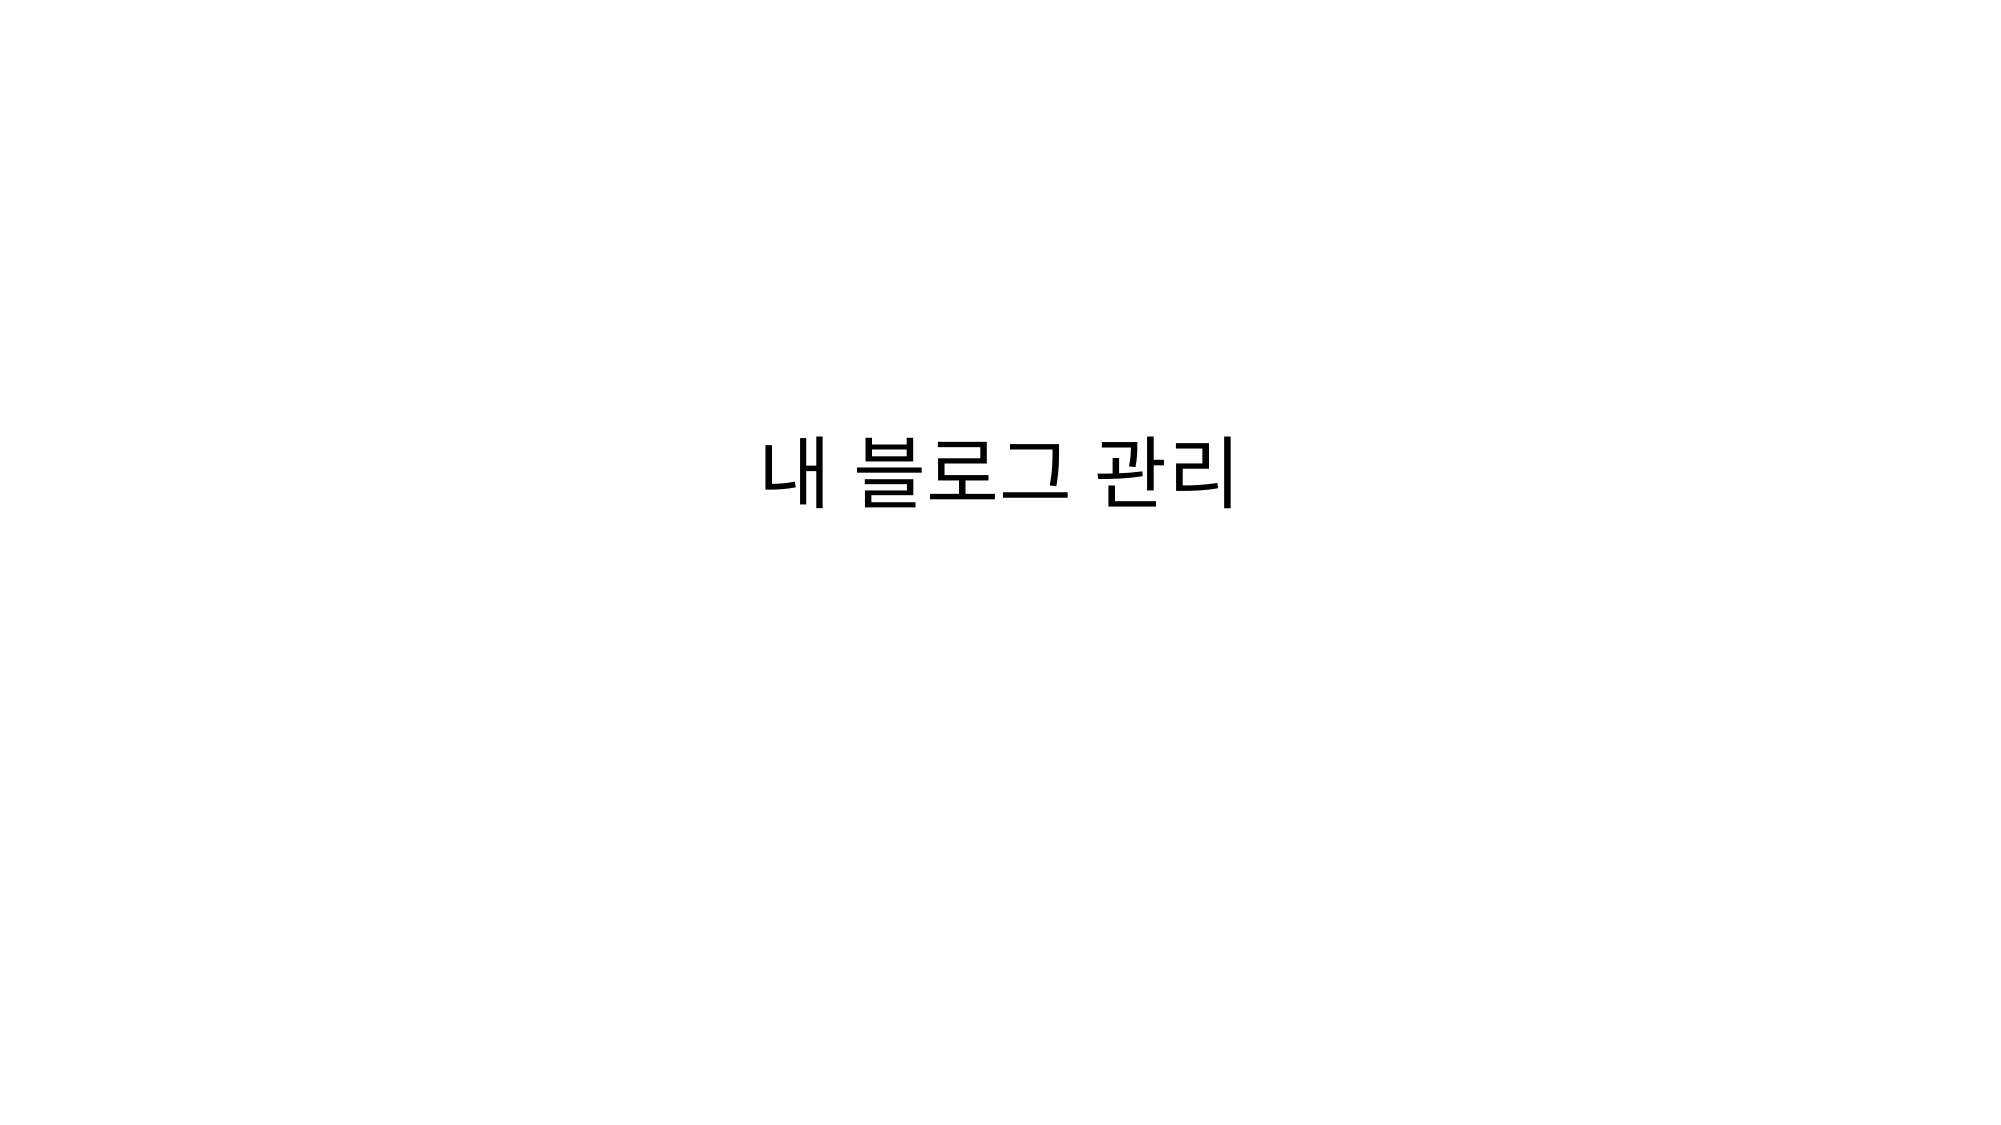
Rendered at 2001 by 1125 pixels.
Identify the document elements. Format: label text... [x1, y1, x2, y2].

text_box 내 블로그 관리 [697, 427, 1303, 784]
